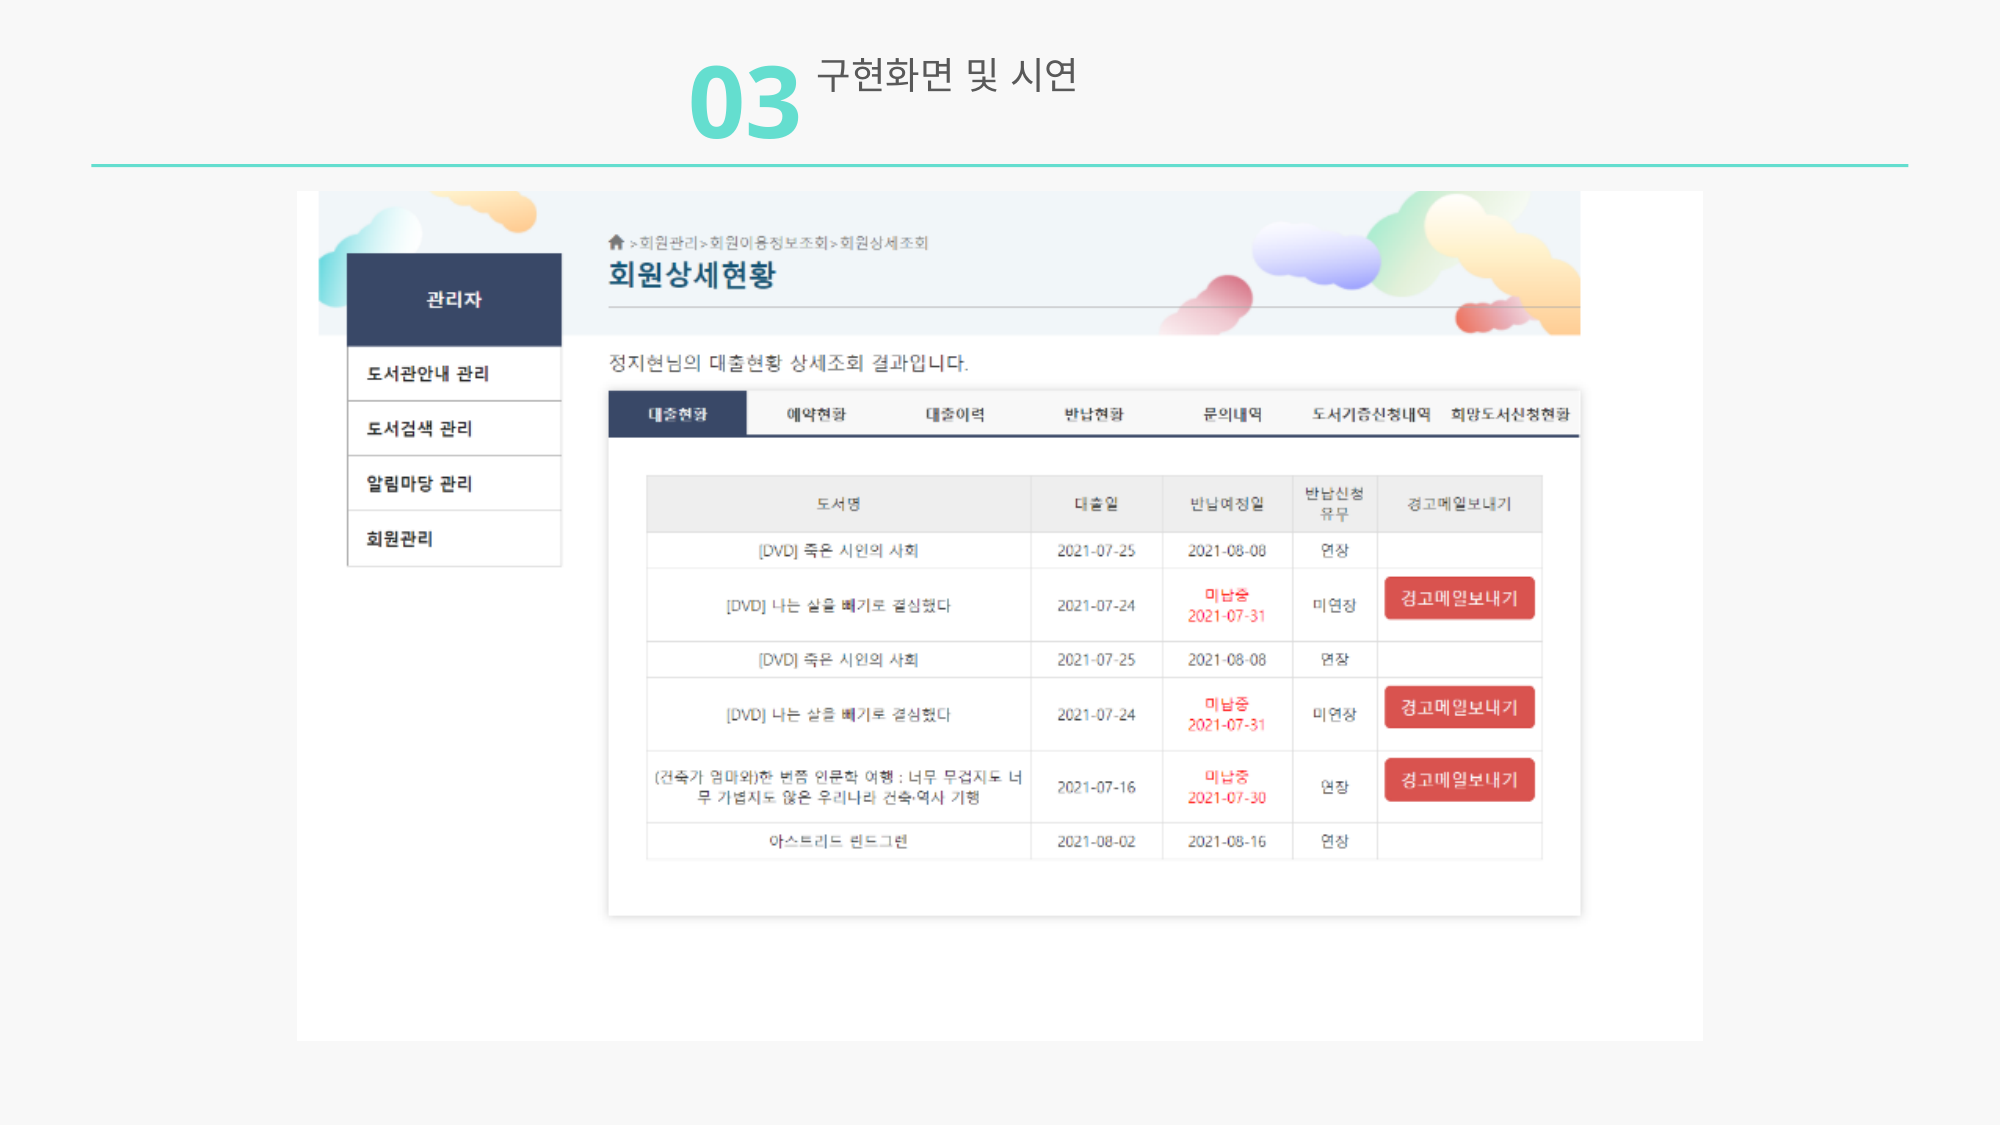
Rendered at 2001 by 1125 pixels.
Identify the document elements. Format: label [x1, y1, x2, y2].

text_box [1327, 163, 1909, 168]
picture [297, 191, 1703, 1041]
text_box [673, 30, 1327, 168]
text_box [90, 163, 673, 168]
